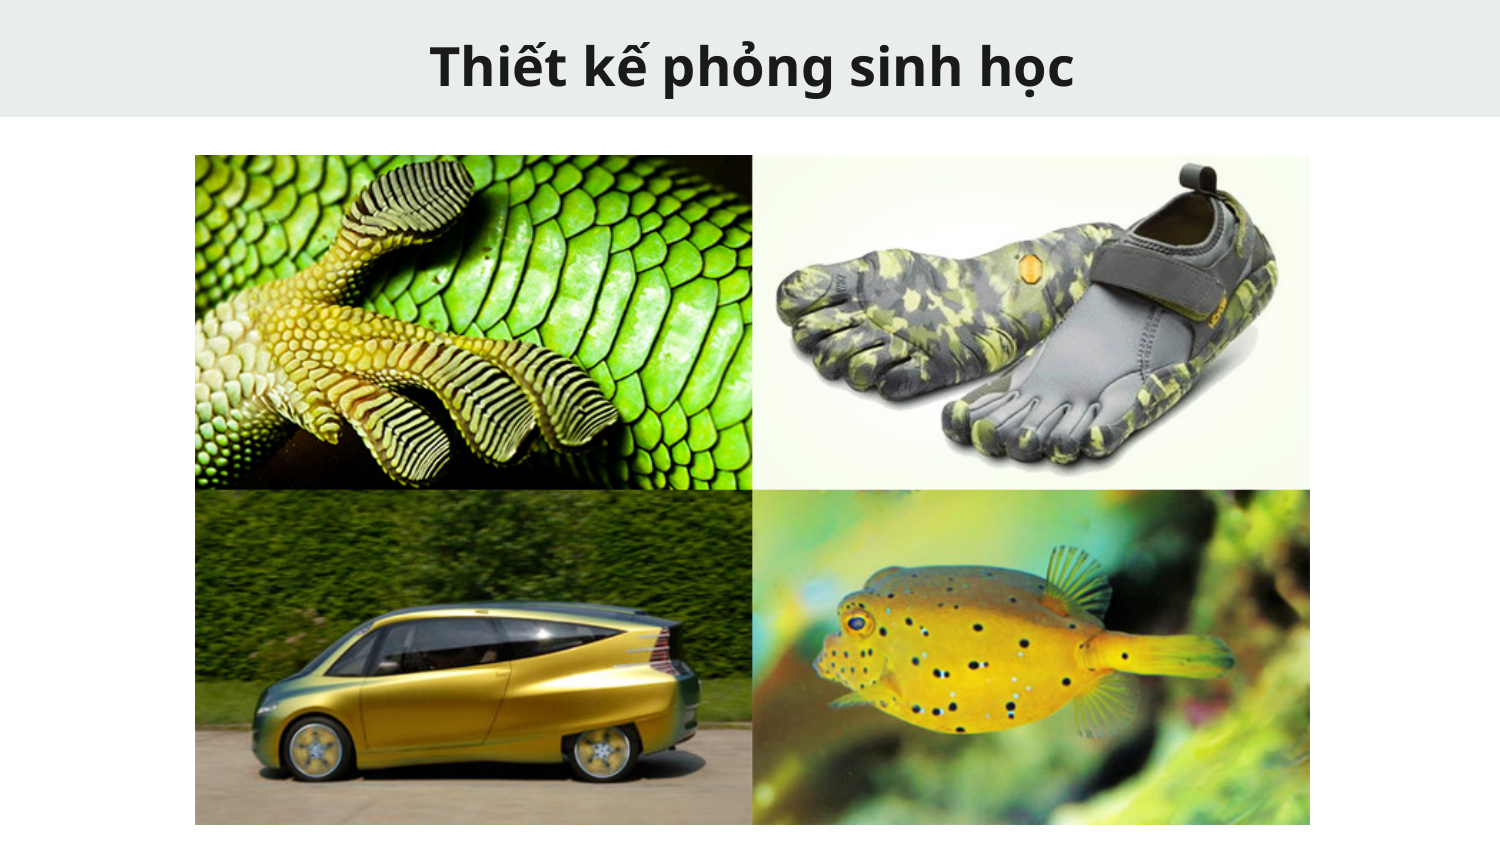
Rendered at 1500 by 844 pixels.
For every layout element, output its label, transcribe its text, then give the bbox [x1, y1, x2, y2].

picture [195, 155, 1311, 825]
title Thiết kế phỏng sinh học [38, 17, 1467, 106]
